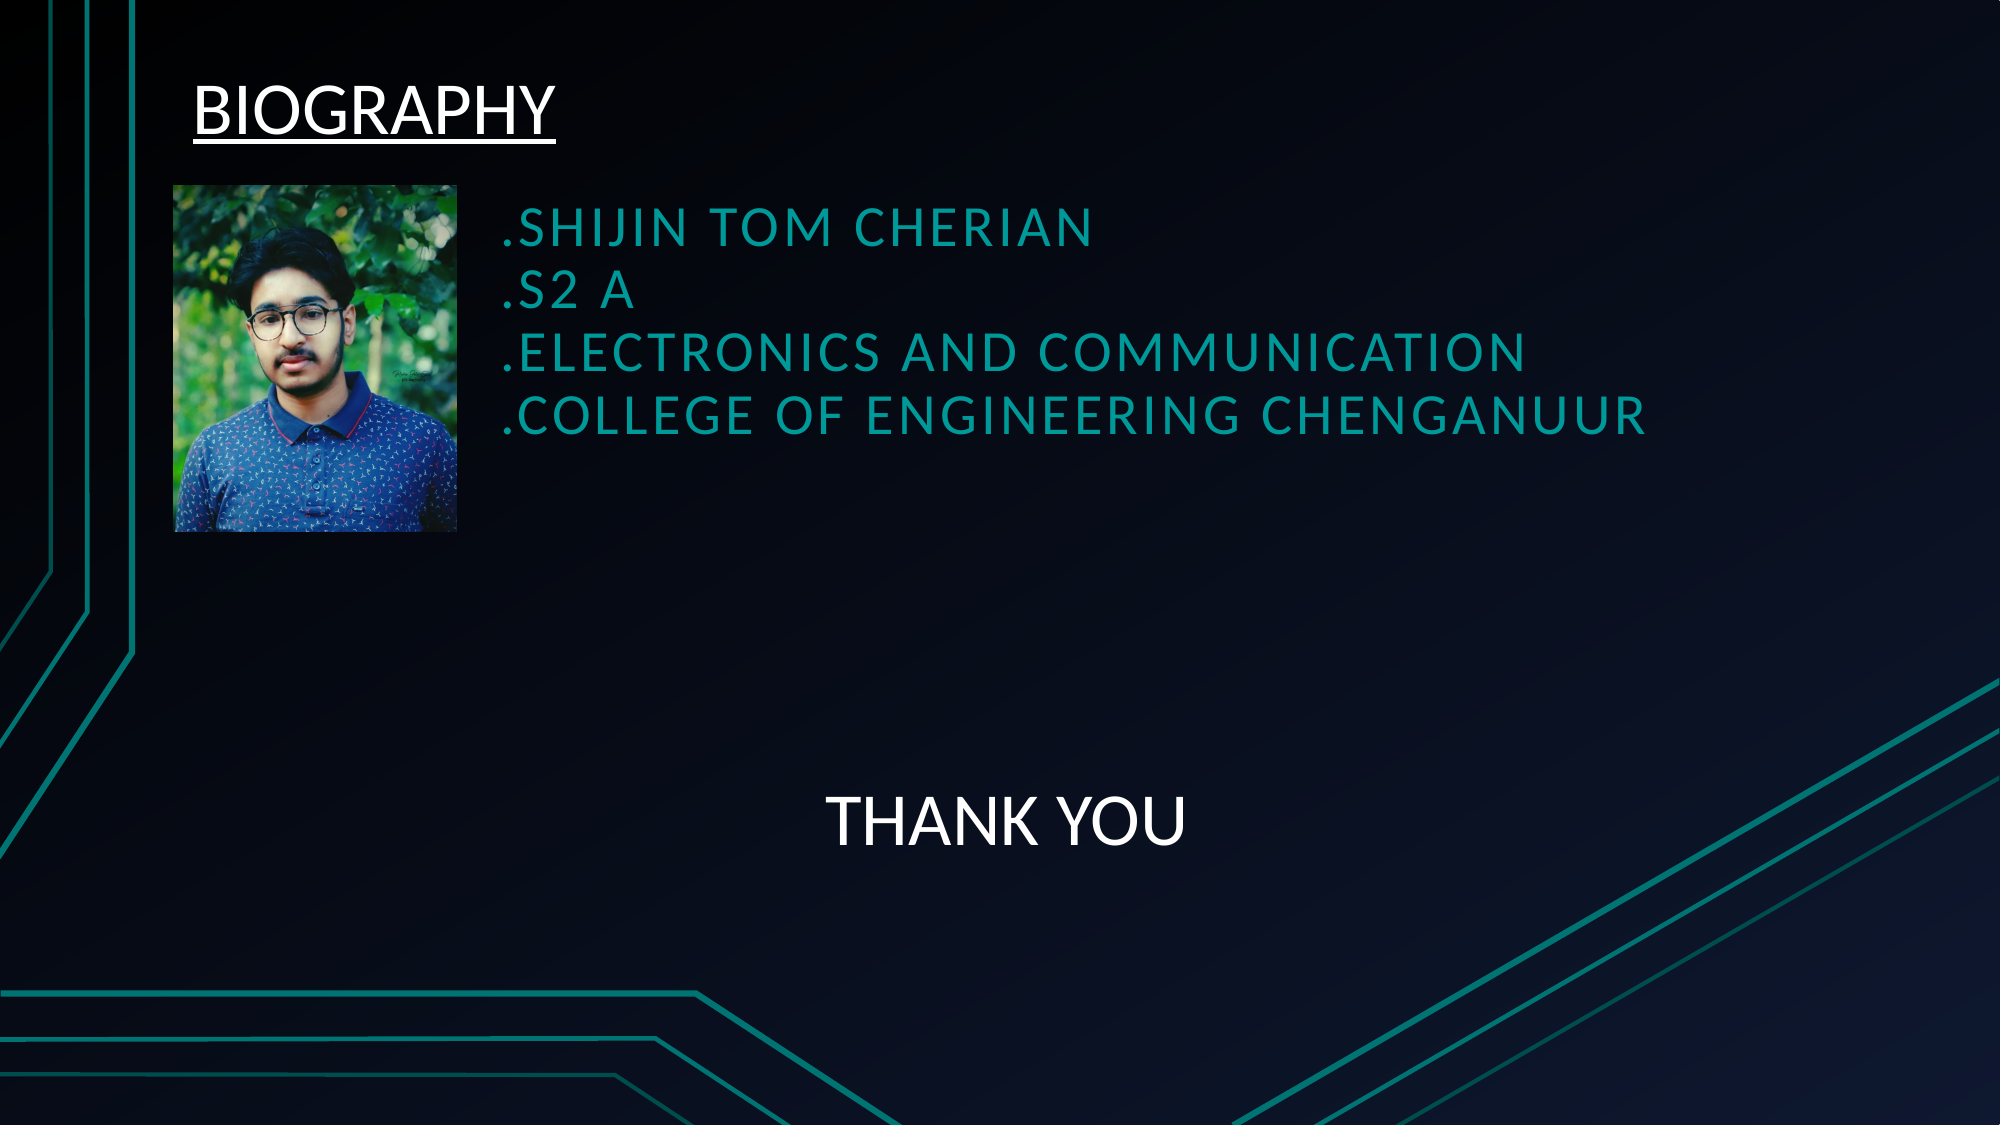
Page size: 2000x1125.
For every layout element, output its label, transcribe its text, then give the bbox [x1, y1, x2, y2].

picture [172, 185, 457, 532]
subtitle .SHIJIN TOM CHERIAN .S2 A .ELECTRONICS AND COMMUNICATION .COLLEGE OF ENGINEERING CHENGANUUR [480, 185, 1778, 532]
title BIOGRAPHY [172, 95, 1700, 161]
text_box THANK YOU [810, 763, 1778, 868]
